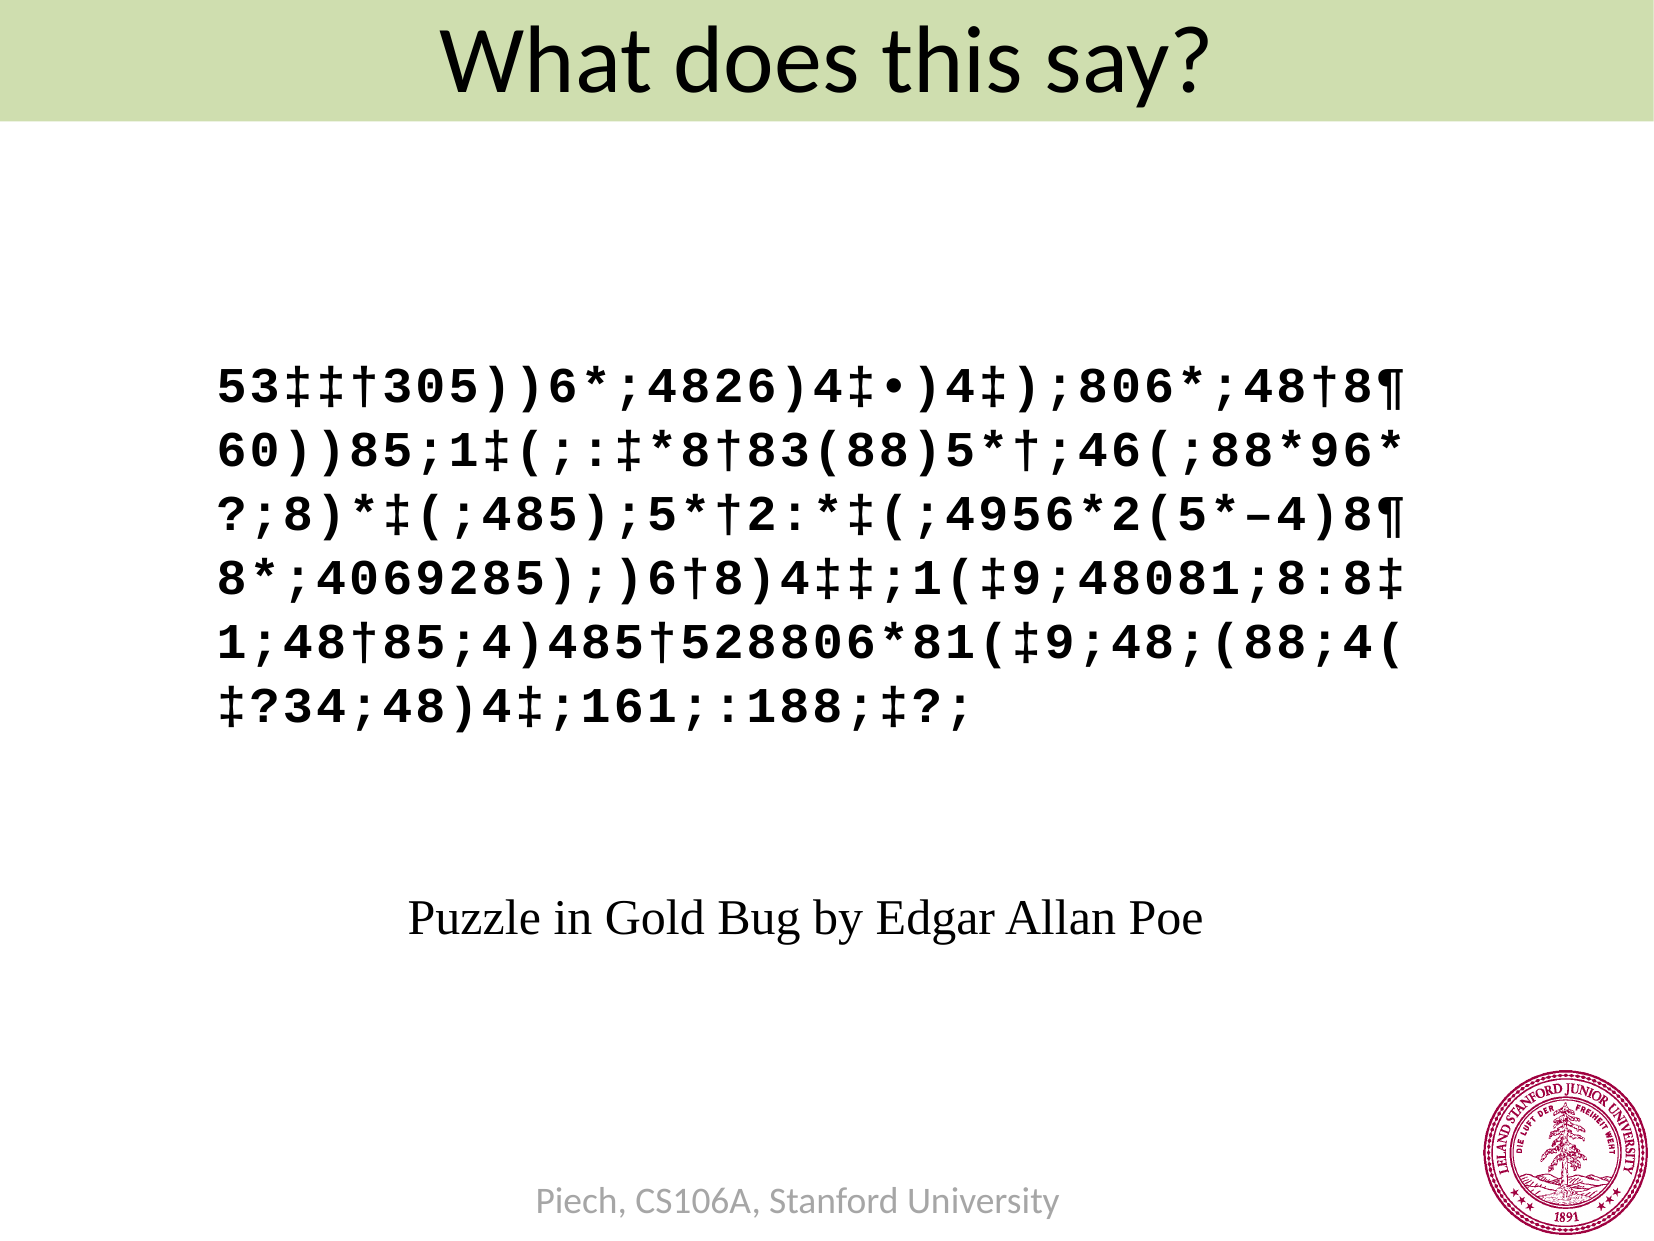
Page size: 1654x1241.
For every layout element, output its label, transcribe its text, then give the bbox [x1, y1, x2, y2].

text_box What does this say? [0, 0, 1654, 122]
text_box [201, 344, 1406, 762]
picture [1483, 1070, 1648, 1235]
text_box Puzzle in Gold Bug by Edgar Allan Poe [393, 882, 1232, 953]
